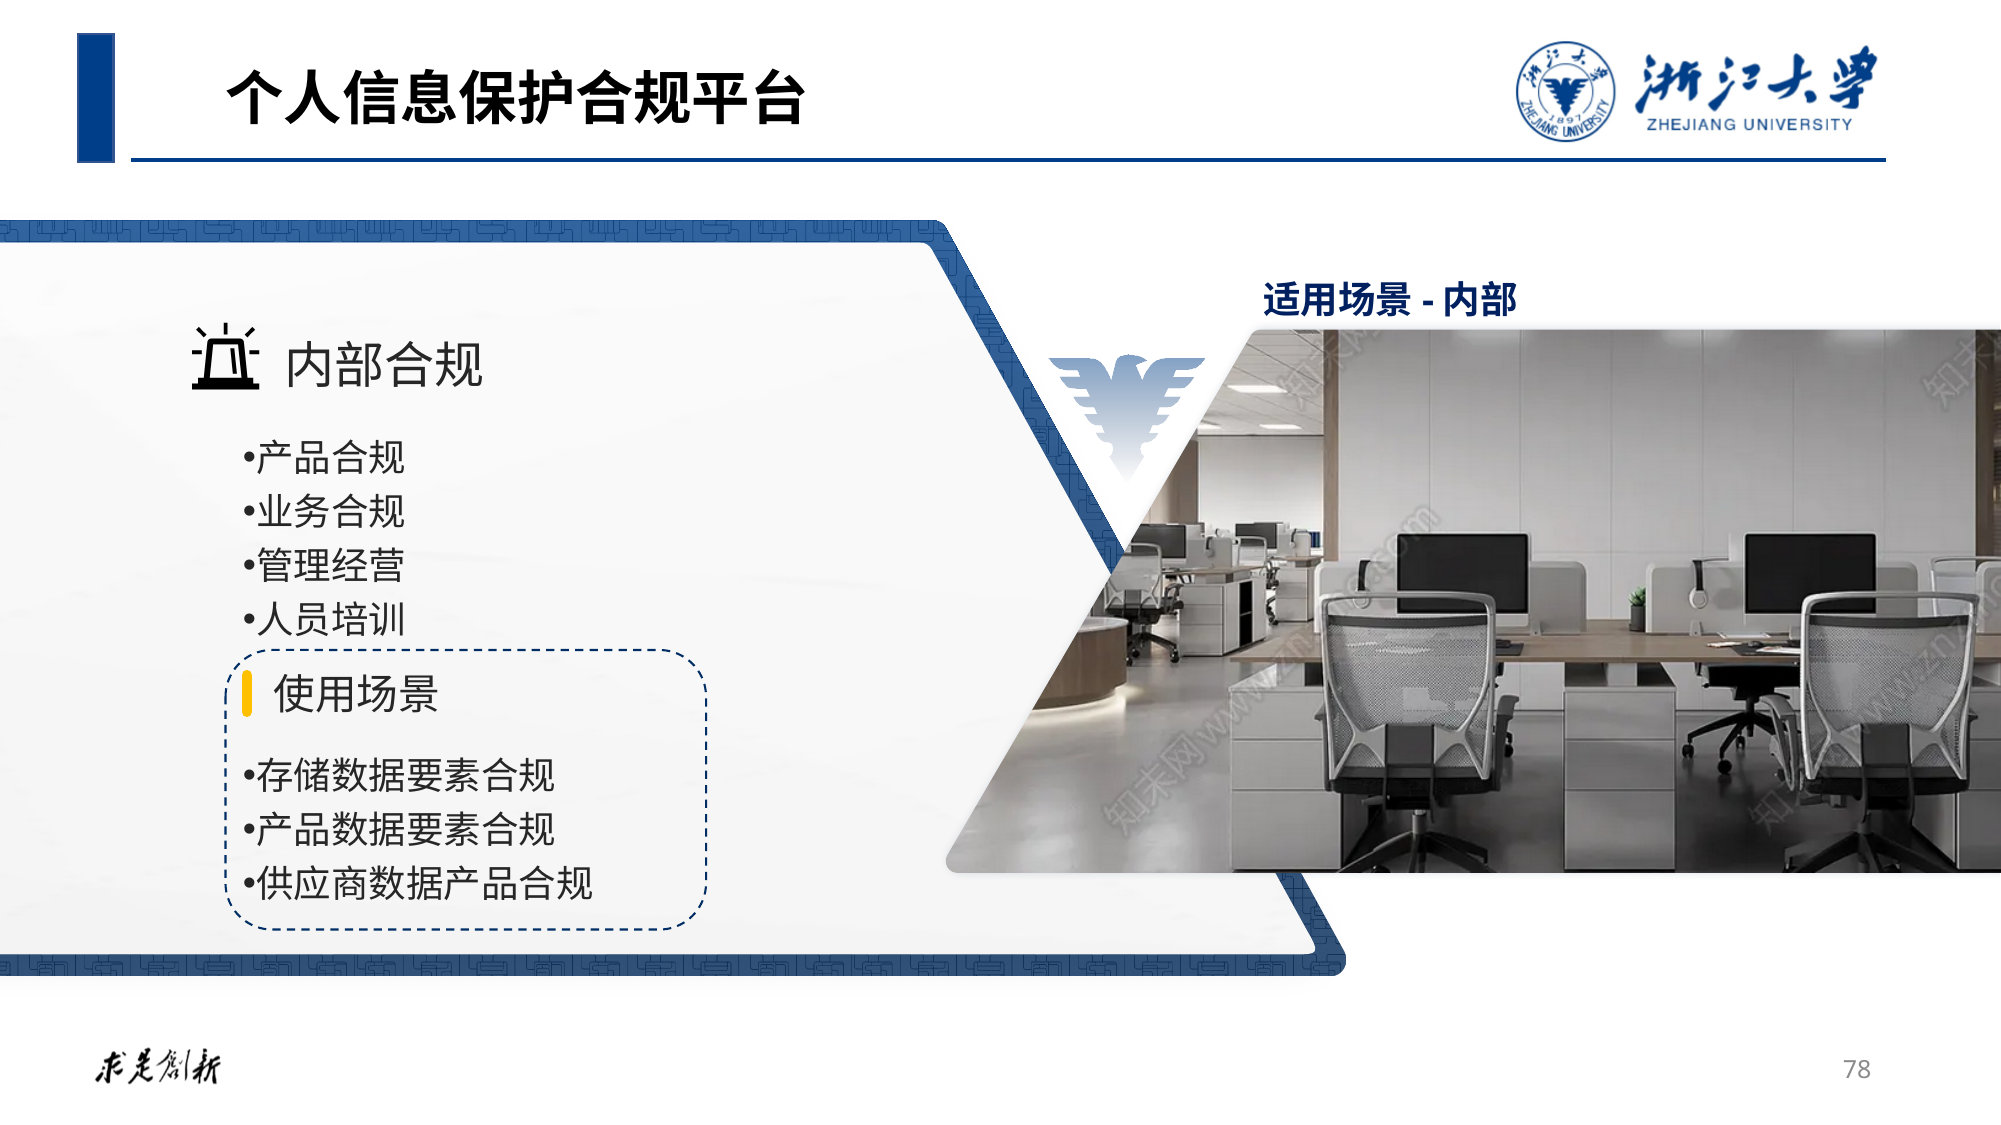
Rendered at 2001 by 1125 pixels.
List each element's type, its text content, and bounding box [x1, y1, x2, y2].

text_box 适用场景-内部 [1347, 268, 2000, 329]
text_box 个人信息保护合规平台 [118, 53, 916, 171]
picture [945, 329, 2001, 873]
picture [1488, 24, 1887, 146]
picture [178, 309, 273, 403]
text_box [0, 220, 1347, 977]
slide_number 78 [1548, 1041, 1887, 1101]
picture [76, 1036, 239, 1096]
